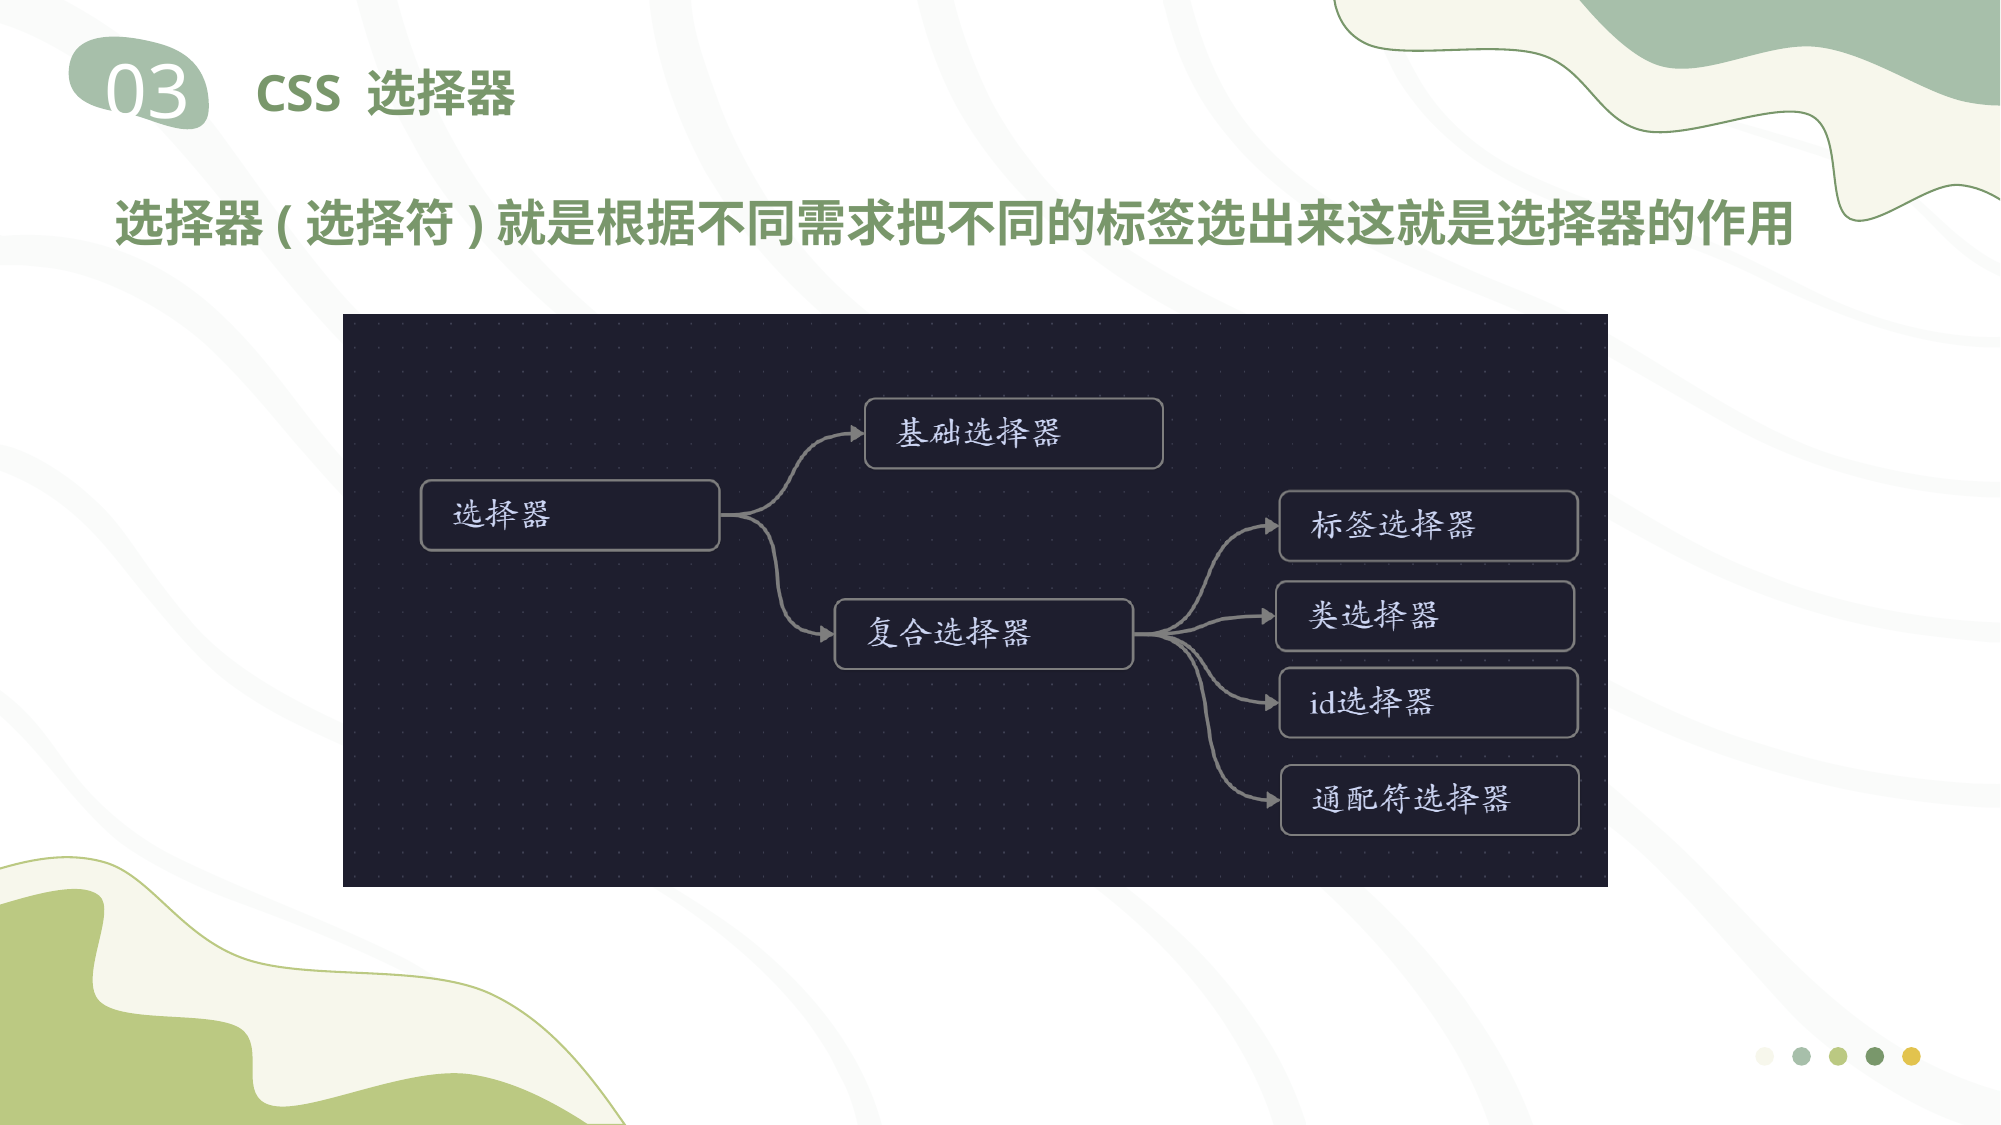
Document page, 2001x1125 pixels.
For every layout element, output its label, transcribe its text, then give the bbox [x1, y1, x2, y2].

picture [343, 314, 1608, 887]
text_box 选择器(选择符)就是根据不同需求把不同的标签选出来这就是选择器的作用 [99, 184, 1849, 259]
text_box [68, 36, 798, 143]
